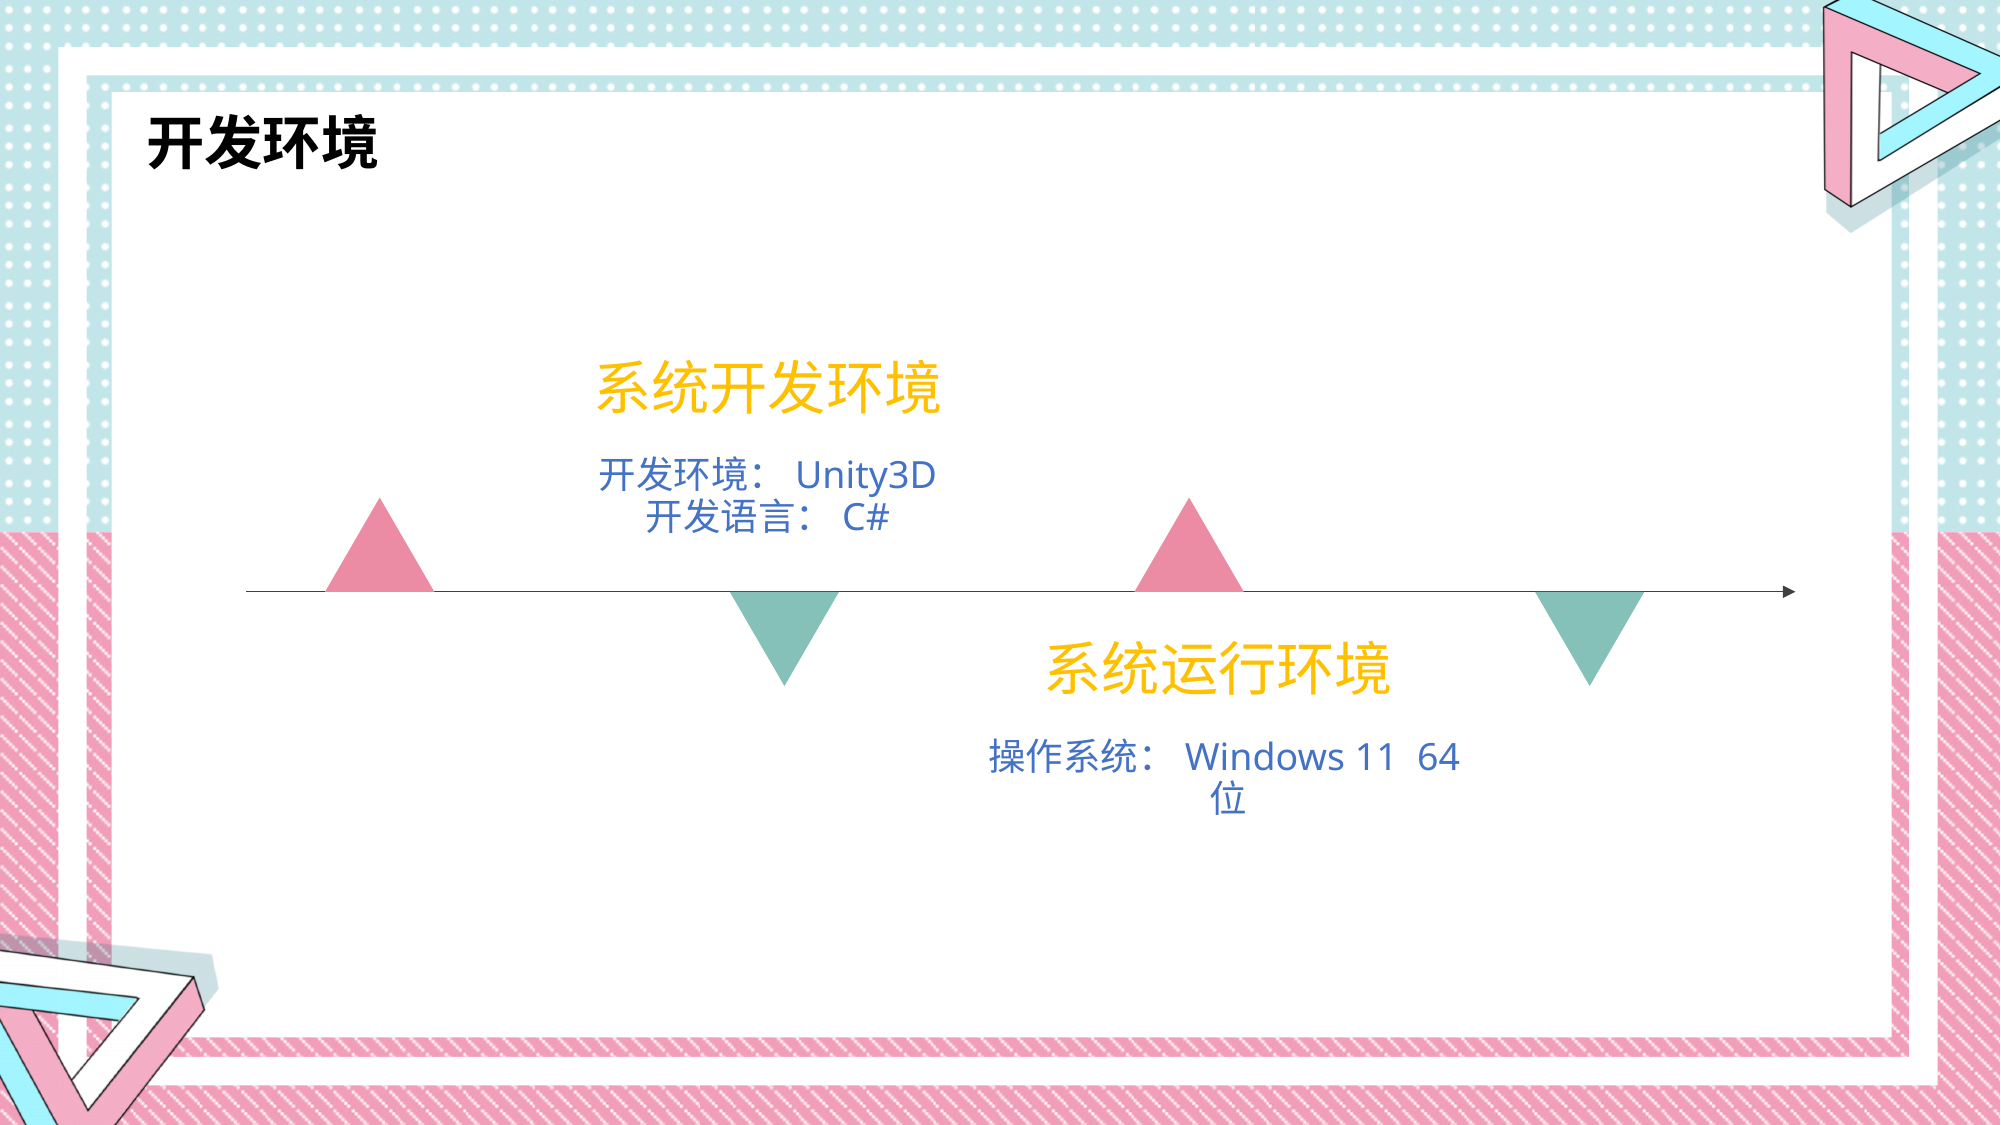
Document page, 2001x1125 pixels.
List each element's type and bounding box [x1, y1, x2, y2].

text_box [368, 344, 1167, 592]
text_box [963, 624, 1495, 787]
picture [0, 0, 2000, 1125]
